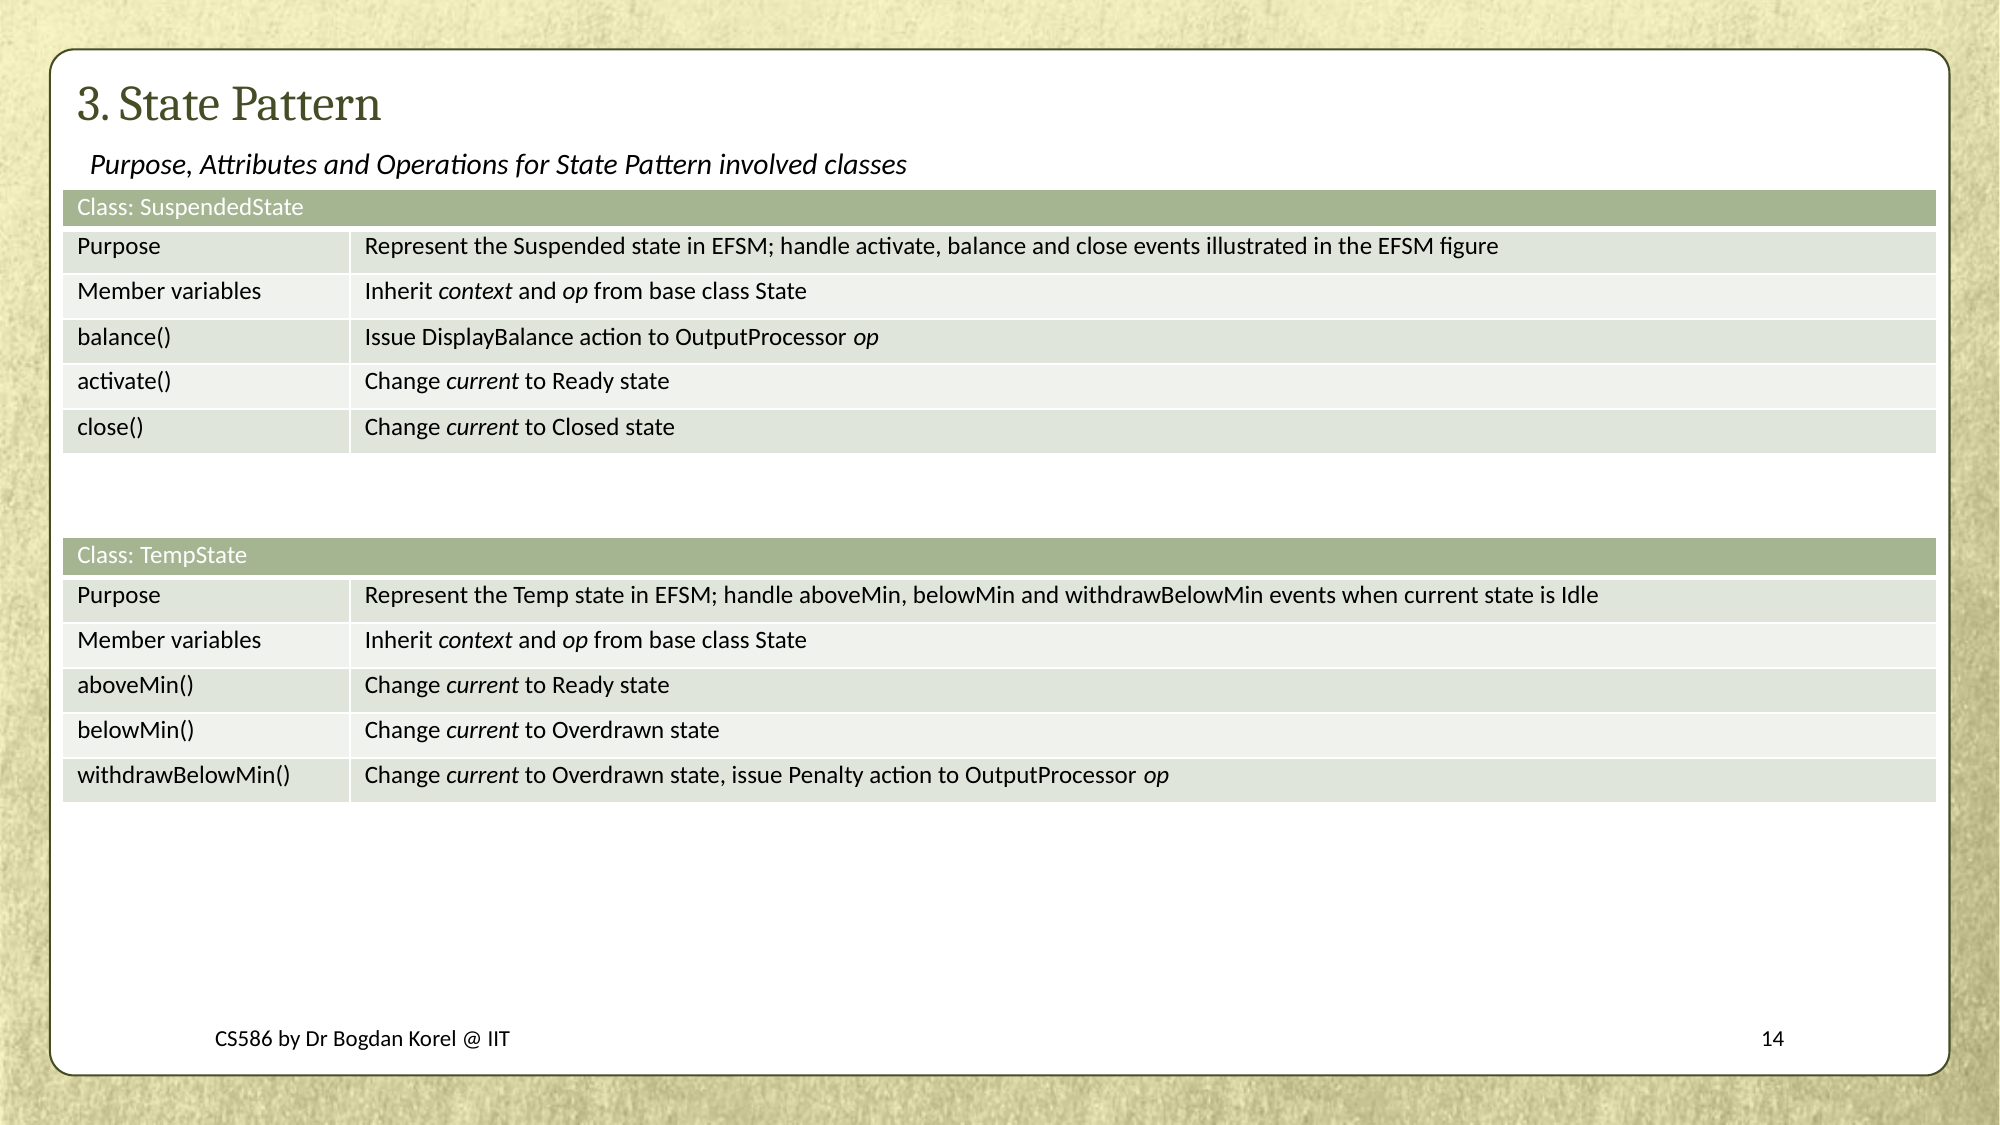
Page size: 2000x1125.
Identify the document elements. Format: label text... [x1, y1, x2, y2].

slide_number 14 [1682, 1012, 1800, 1063]
table_cell Member variables [63, 624, 349, 667]
footer CS586 by Dr Bogdan Korel @ IIT [199, 1012, 1417, 1063]
table_cell Purpose [63, 232, 349, 273]
table_cell close() [63, 410, 349, 453]
title 3. State Pattern [62, 62, 1662, 142]
table_cell balance() [63, 320, 349, 363]
table_header Class: TempState [63, 538, 1936, 575]
table_cell Change current to Closed state [351, 410, 1936, 453]
table_cell Change current to Ready state [351, 669, 1936, 712]
table_cell Represent the Temp state in EFSM; handle aboveMin, belowMin and withdrawBelowMin events when current state is Idle [351, 580, 1936, 622]
table_cell Represent the Suspended state in EFSM; handle activate, balance and close events illustrated in the EFSM figure [351, 232, 1936, 273]
table_cell Purpose [63, 580, 349, 622]
table_cell belowMin() [63, 714, 349, 757]
table_cell withdrawBelowMin() [63, 759, 349, 802]
table_cell Change current to Overdrawn state [351, 714, 1936, 757]
table_cell activate() [63, 365, 349, 408]
table_header Class: SuspendedState [63, 190, 1936, 226]
list Purpose, Attributes and Operations for State Pattern involved classes [74, 141, 1812, 188]
table_cell Change current to Ready state [351, 365, 1936, 408]
table_cell Issue DisplayBalance action to OutputProcessor op [351, 320, 1936, 363]
table_cell Inherit context and op from base class State [351, 624, 1936, 667]
table_cell aboveMin() [63, 669, 349, 712]
table_cell Change current to Overdrawn state, issue Penalty action to OutputProcessor op [351, 759, 1936, 802]
table_cell Inherit context and op from base class State [351, 275, 1936, 318]
table_cell Member variables [63, 275, 349, 318]
